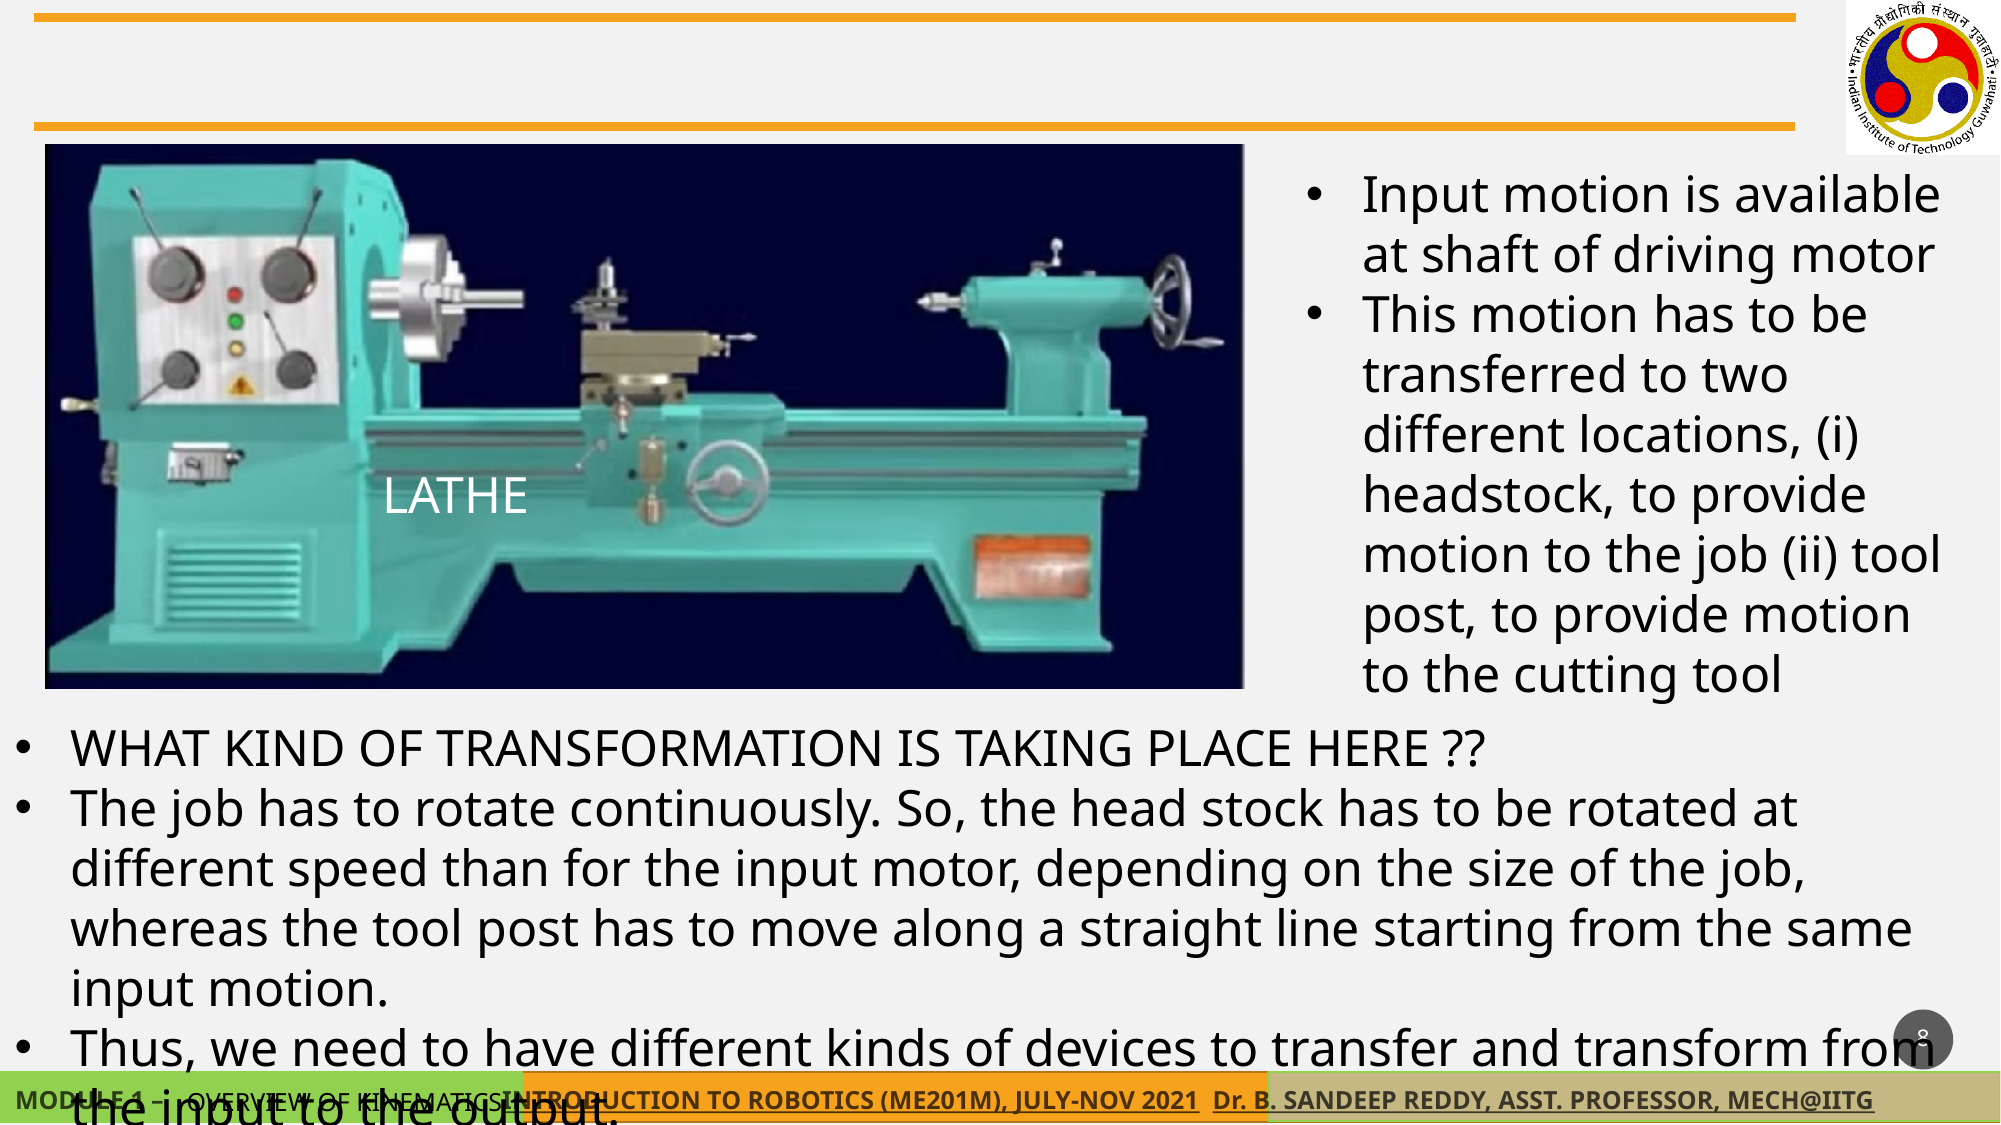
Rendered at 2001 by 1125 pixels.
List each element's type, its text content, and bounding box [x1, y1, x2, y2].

text_box Input motion is available at shaft of driving motor This motion has to be transferred to two different locations, (i) headstock, to provide motion to the job (ii) tool post, to provide motion to the cutting tool [1291, 155, 1960, 709]
text_box WHAT KIND OF TRANSFORMATION IS TAKING PLACE HERE ?? The job has to rotate continuously. So, the head stock has to be rotated at different speed than for the input motor, depending on the size of the job, whereas the tool post has to move along a straight line starting from the same input motion. Thus, we need to have different kinds of devices to transfer and transform from the input to the output. [0, 709, 2000, 1125]
text_box OVERVIEW OF KINEMATICS [171, 1079, 571, 1124]
picture [45, 144, 1245, 690]
picture [1846, 0, 2000, 155]
